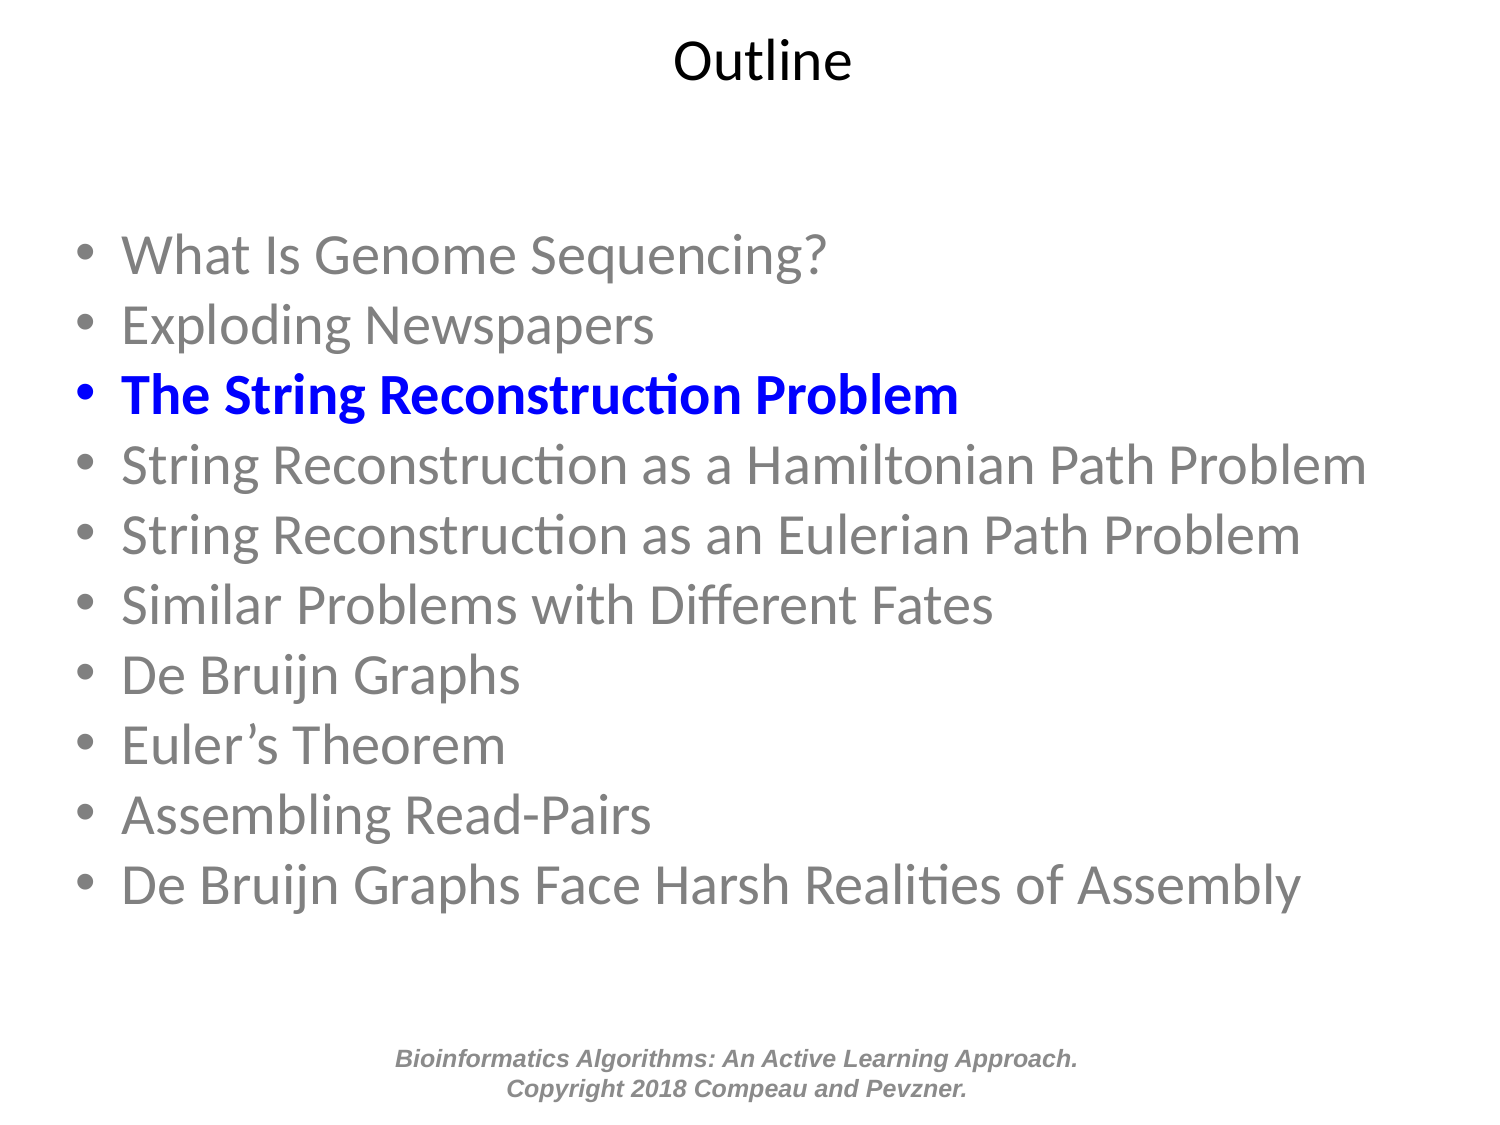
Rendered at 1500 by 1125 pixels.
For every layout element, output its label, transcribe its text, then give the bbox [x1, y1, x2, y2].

footer Bioinformatics Algorithms: An Active Learning Approach. Copyright 2018 Compeau and Pevzner. [324, 1042, 1150, 1103]
title Outline [0, 12, 1500, 100]
text_box What Is Genome Sequencing? Exploding Newspapers The String Reconstruction Problem String Reconstruction as a Hamiltonian Path Problem String Reconstruction as an Eulerian Path Problem Similar Problems with Different Fates De Bruijn Graphs Euler’s Theorem Assembling Read-Pairs De Bruijn Graphs Face Harsh Realities of Assembly [0, 215, 1475, 916]
